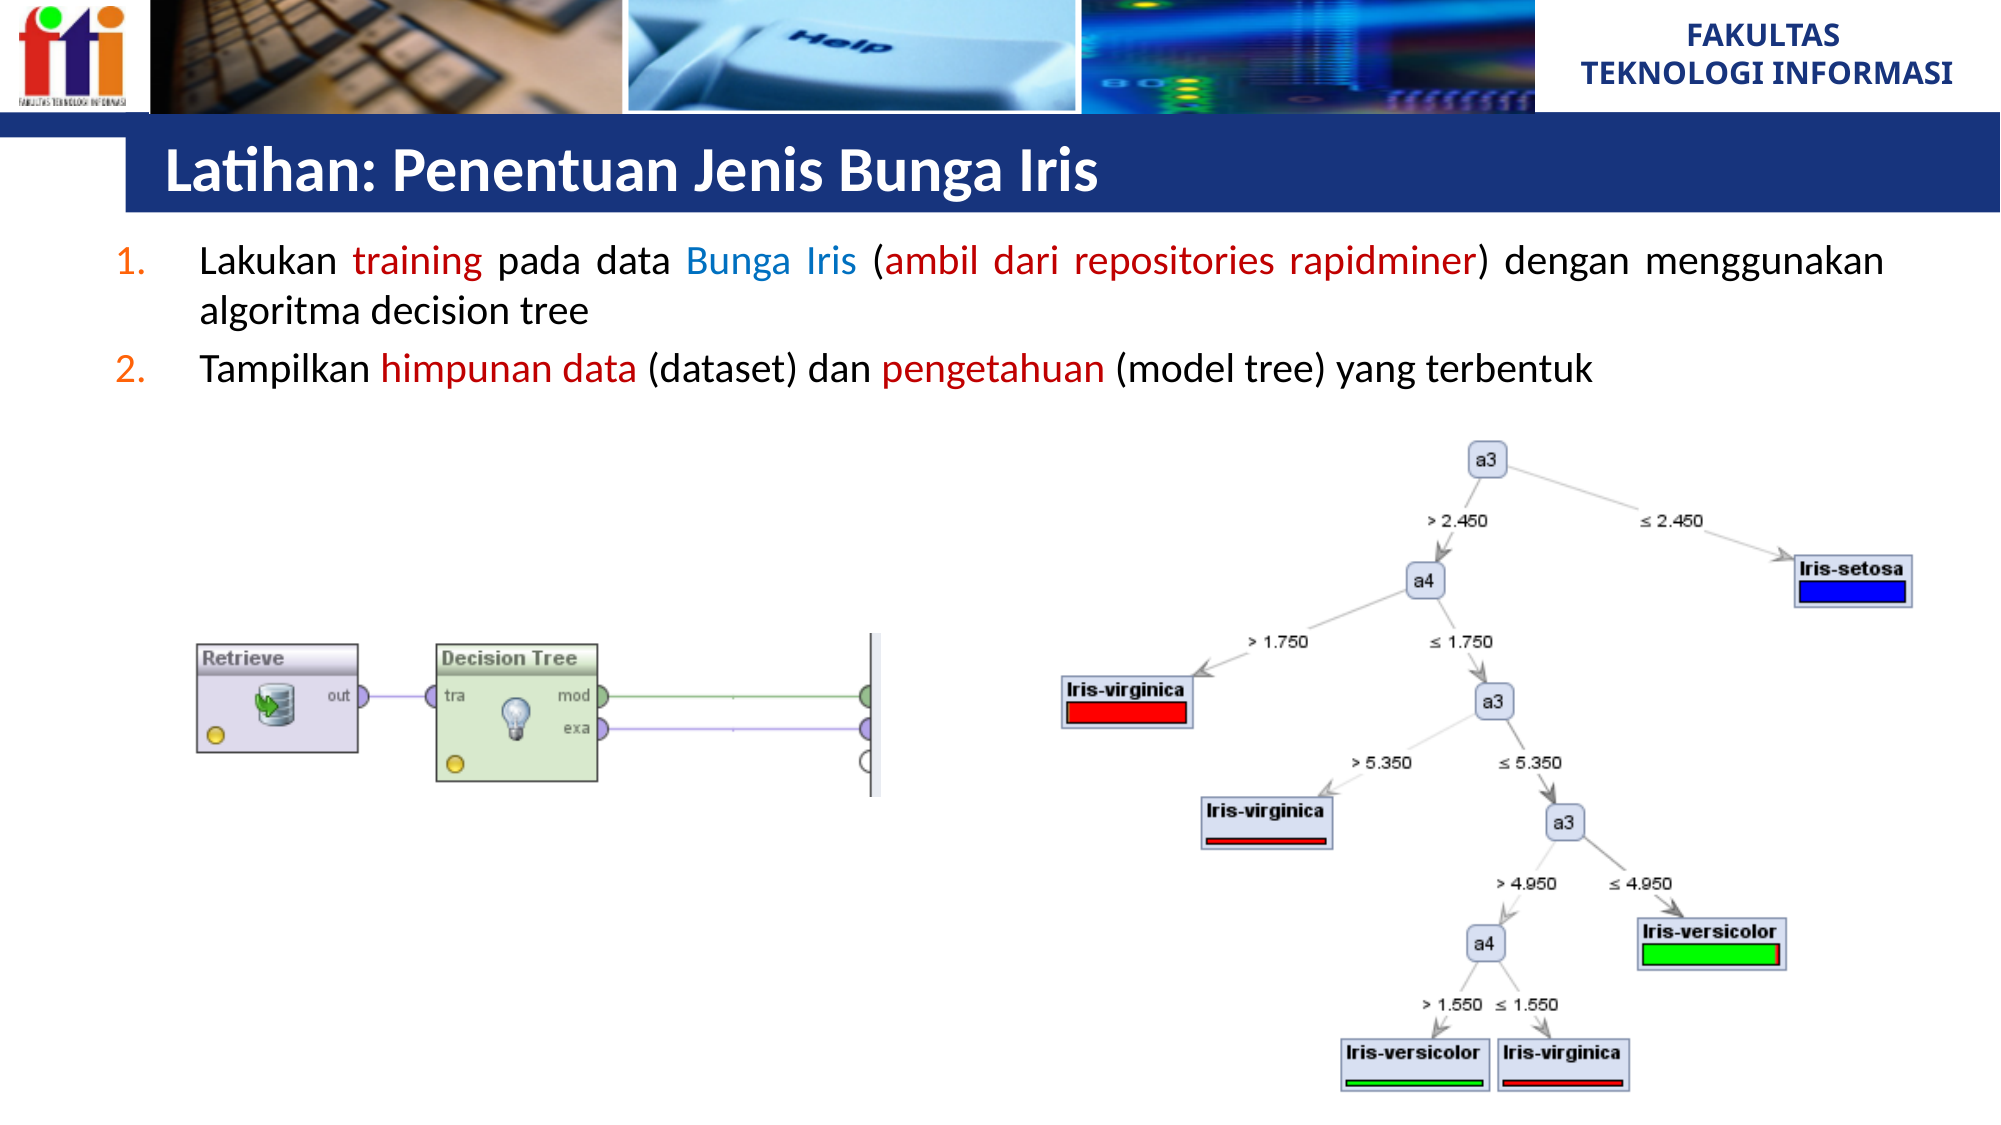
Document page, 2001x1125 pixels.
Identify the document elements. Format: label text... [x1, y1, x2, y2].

list Lakukan training pada data Bunga Iris (ambil dari repositories rapidminer) dengan menggunakan algoritma decision tree Tampilkan himpunan data (dataset) dan pengetahuan (model tree) yang terbentuk [99, 224, 1901, 1038]
title Latihan: Penentuan Jenis Bunga Iris [149, 119, 1934, 213]
picture [19, 6, 126, 106]
picture [1039, 408, 1946, 1107]
picture [184, 633, 882, 797]
picture [149, 0, 1535, 114]
